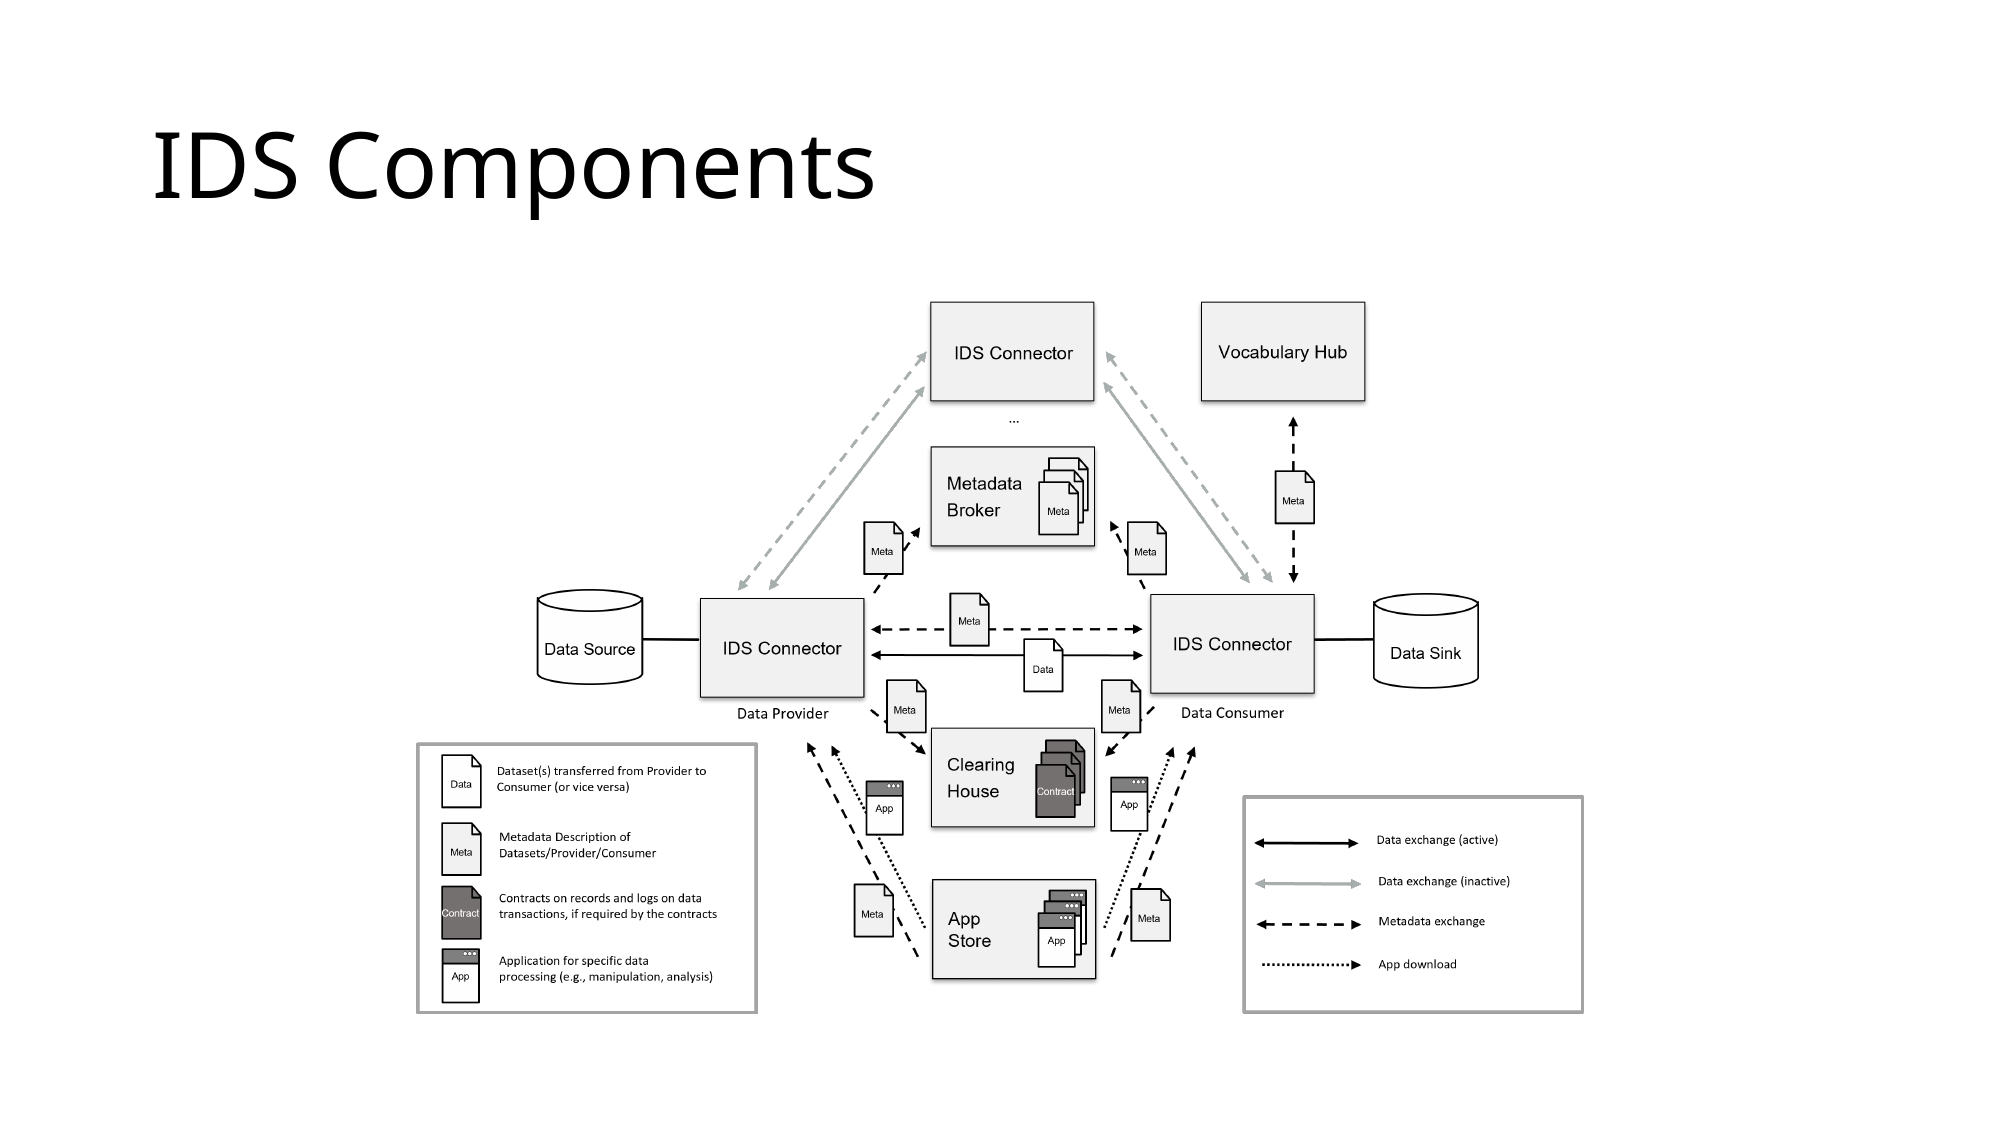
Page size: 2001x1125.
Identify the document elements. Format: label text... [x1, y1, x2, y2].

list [416, 299, 1584, 1014]
title IDS Components [137, 59, 1863, 278]
